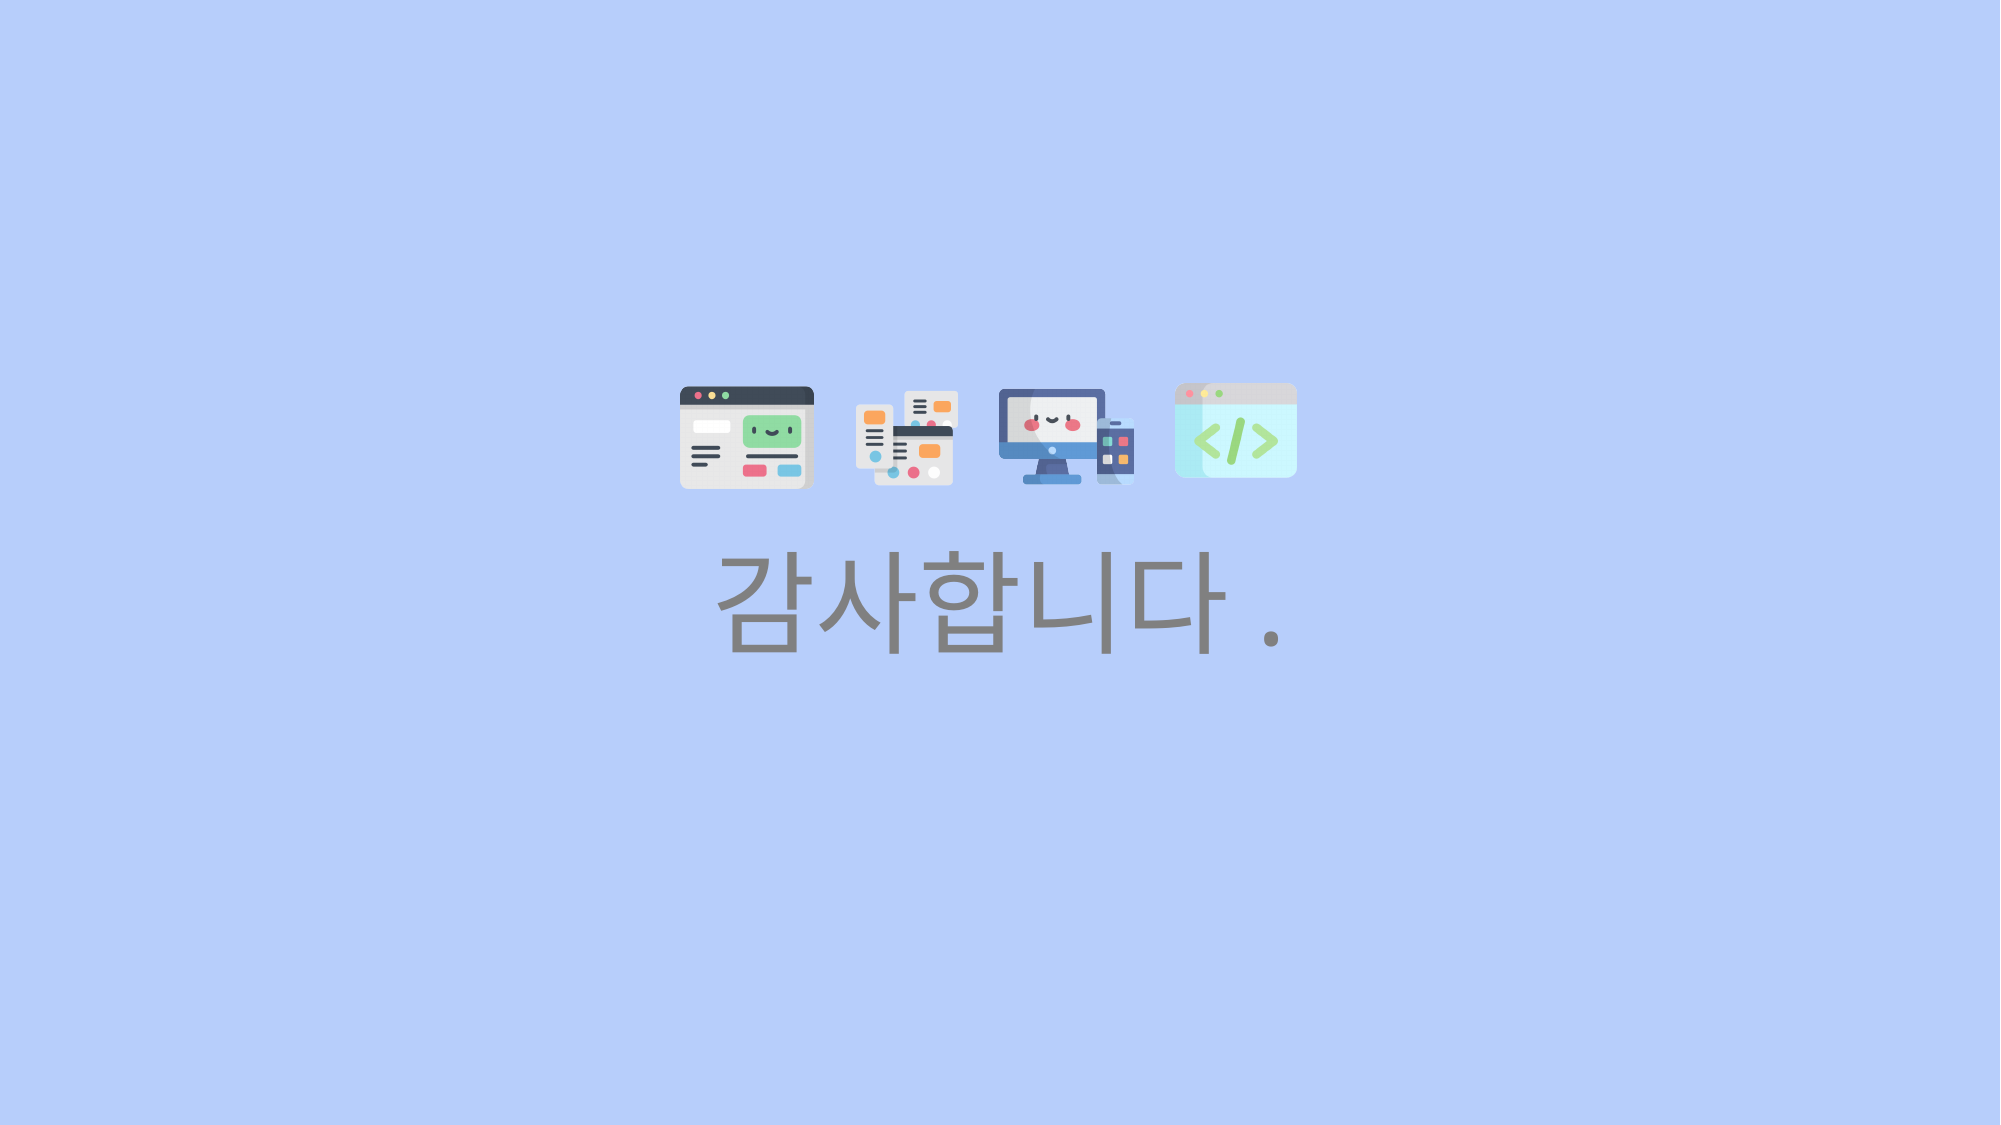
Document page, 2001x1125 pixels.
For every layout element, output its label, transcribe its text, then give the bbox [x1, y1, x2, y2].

picture [856, 387, 958, 489]
picture [1175, 369, 1297, 491]
picture [999, 369, 1134, 504]
picture [680, 370, 814, 505]
text_box 감사합니다. [693, 525, 1306, 676]
